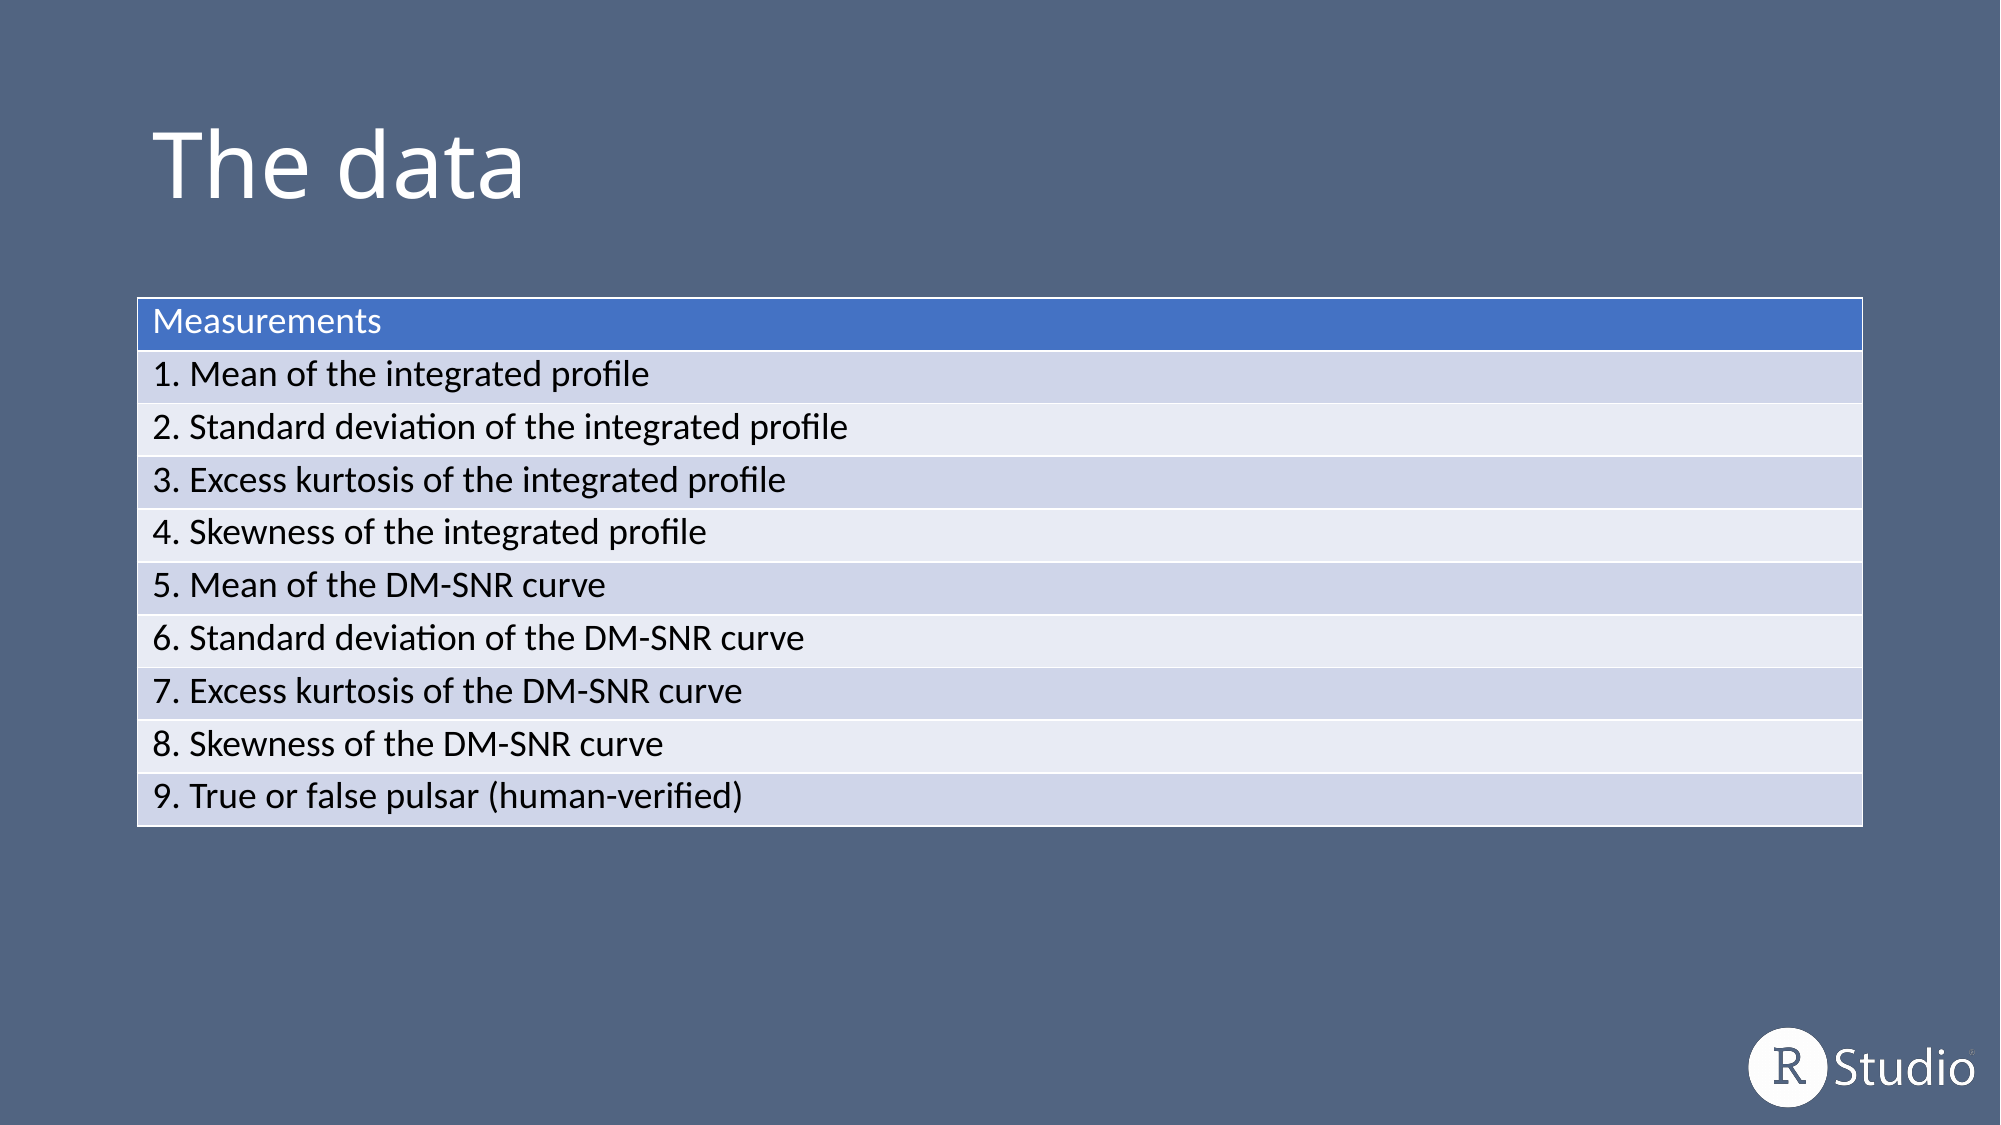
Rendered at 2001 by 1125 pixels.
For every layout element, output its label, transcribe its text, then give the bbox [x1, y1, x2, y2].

picture [1747, 1027, 1976, 1108]
table_cell 4. Skewness of the integrated profile [138, 510, 1862, 561]
table_cell 2. Standard deviation of the integrated profile [138, 404, 1862, 455]
table_cell 5. Mean of the DM-SNR curve [138, 563, 1862, 614]
table_cell 1. Mean of the integrated profile [138, 352, 1862, 403]
title The data [137, 59, 1863, 278]
table_cell 8. Skewness of the DM-SNR curve [138, 721, 1862, 772]
table_cell 9. True or false pulsar (human-verified) [138, 774, 1862, 825]
table_cell 3. Excess kurtosis of the integrated profile [138, 457, 1862, 508]
table_cell 6. Standard deviation of the DM-SNR curve [138, 616, 1862, 667]
table_cell 7. Excess kurtosis of the DM-SNR curve [138, 668, 1862, 719]
table_header Measurements [138, 299, 1862, 350]
